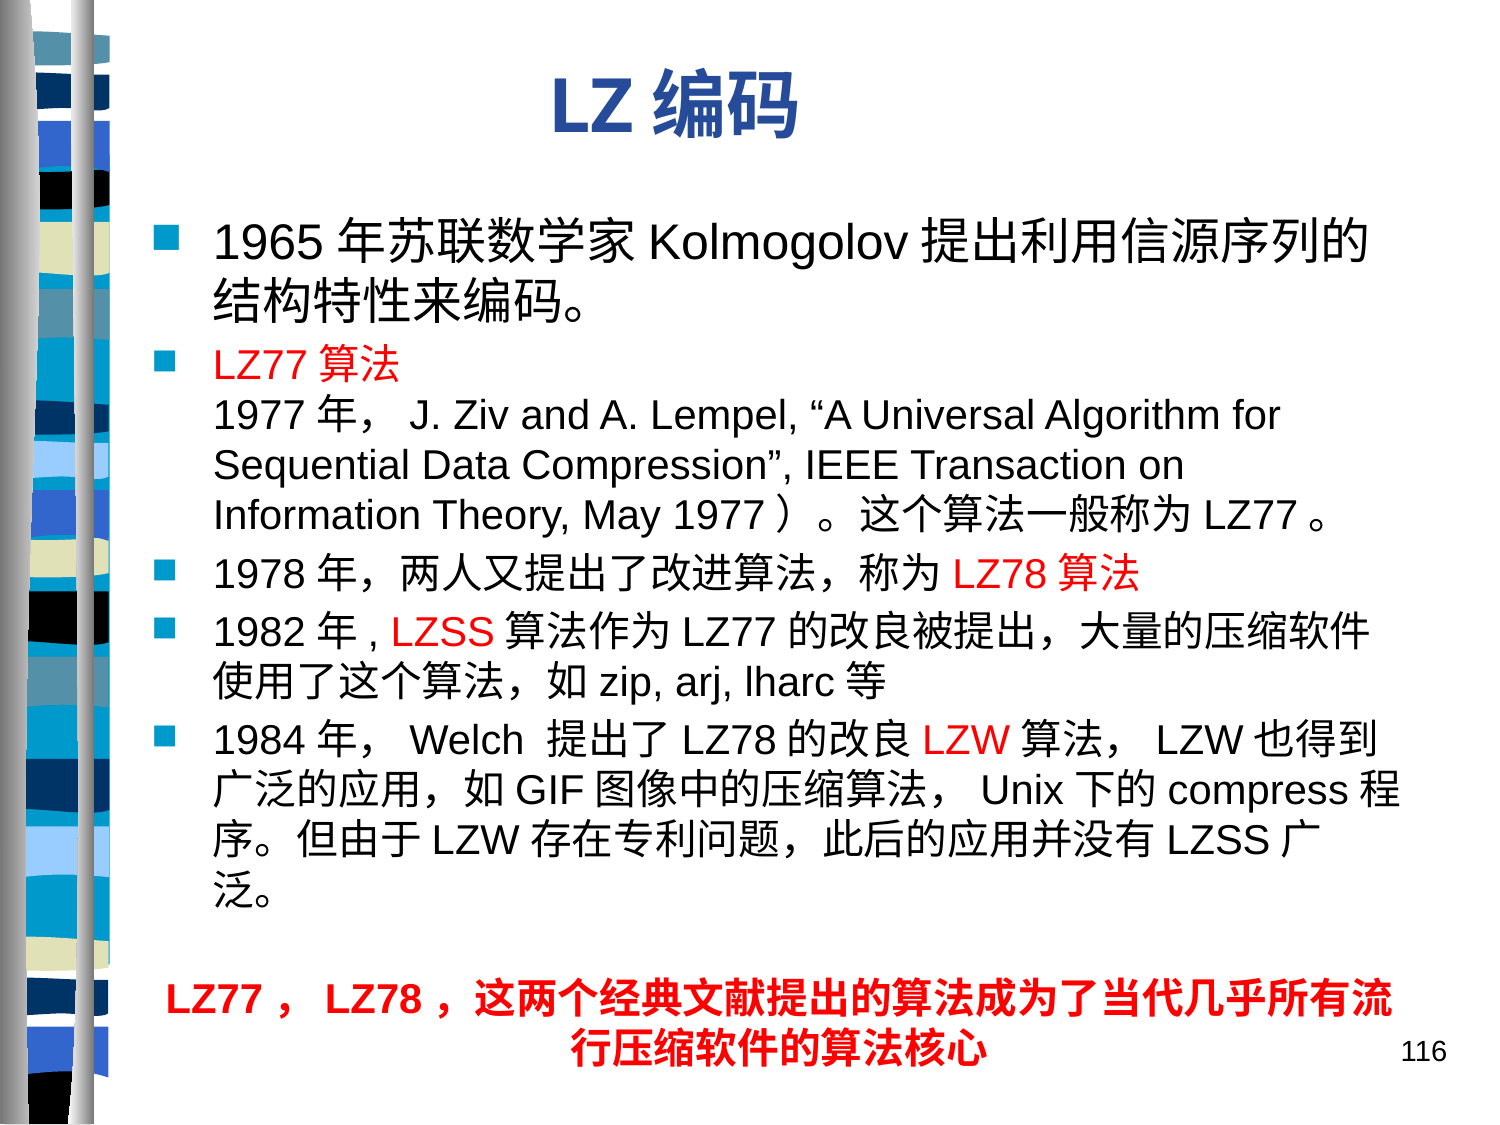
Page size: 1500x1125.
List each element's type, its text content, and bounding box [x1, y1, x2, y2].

slide_number 116 [1149, 1024, 1463, 1101]
title LZ编码 [0, 45, 1350, 161]
list 1965年苏联数学家Kolmogolov提出利用信源序列的结构特性来编码。 LZ77算法 1977年，J. Ziv and A. Lempel, “A Universal Algorithm for Sequential Data Compression”, IEEE Transaction on Information Theory, May 1977）。这个算法一般称为LZ77。 1978年，两人又提出了改进算法，称为LZ78算法 1982年, LZSS算法作为LZ77的改良被提出，大量的压缩软件使用了这个算法，如zip, arj, lharc等 1984年，Welch 提出了LZ78的改良LZW算法，LZW也得到广泛的应用，如GIF图像中的压缩算法，Unix下的compress程序。但由于LZW存在专利问题，此后的应用并没有LZSS广泛。 LZ77，LZ78，这两个经典文献提出的算法成为了当代几乎所有流行压缩软件的算法核心 [141, 202, 1417, 878]
